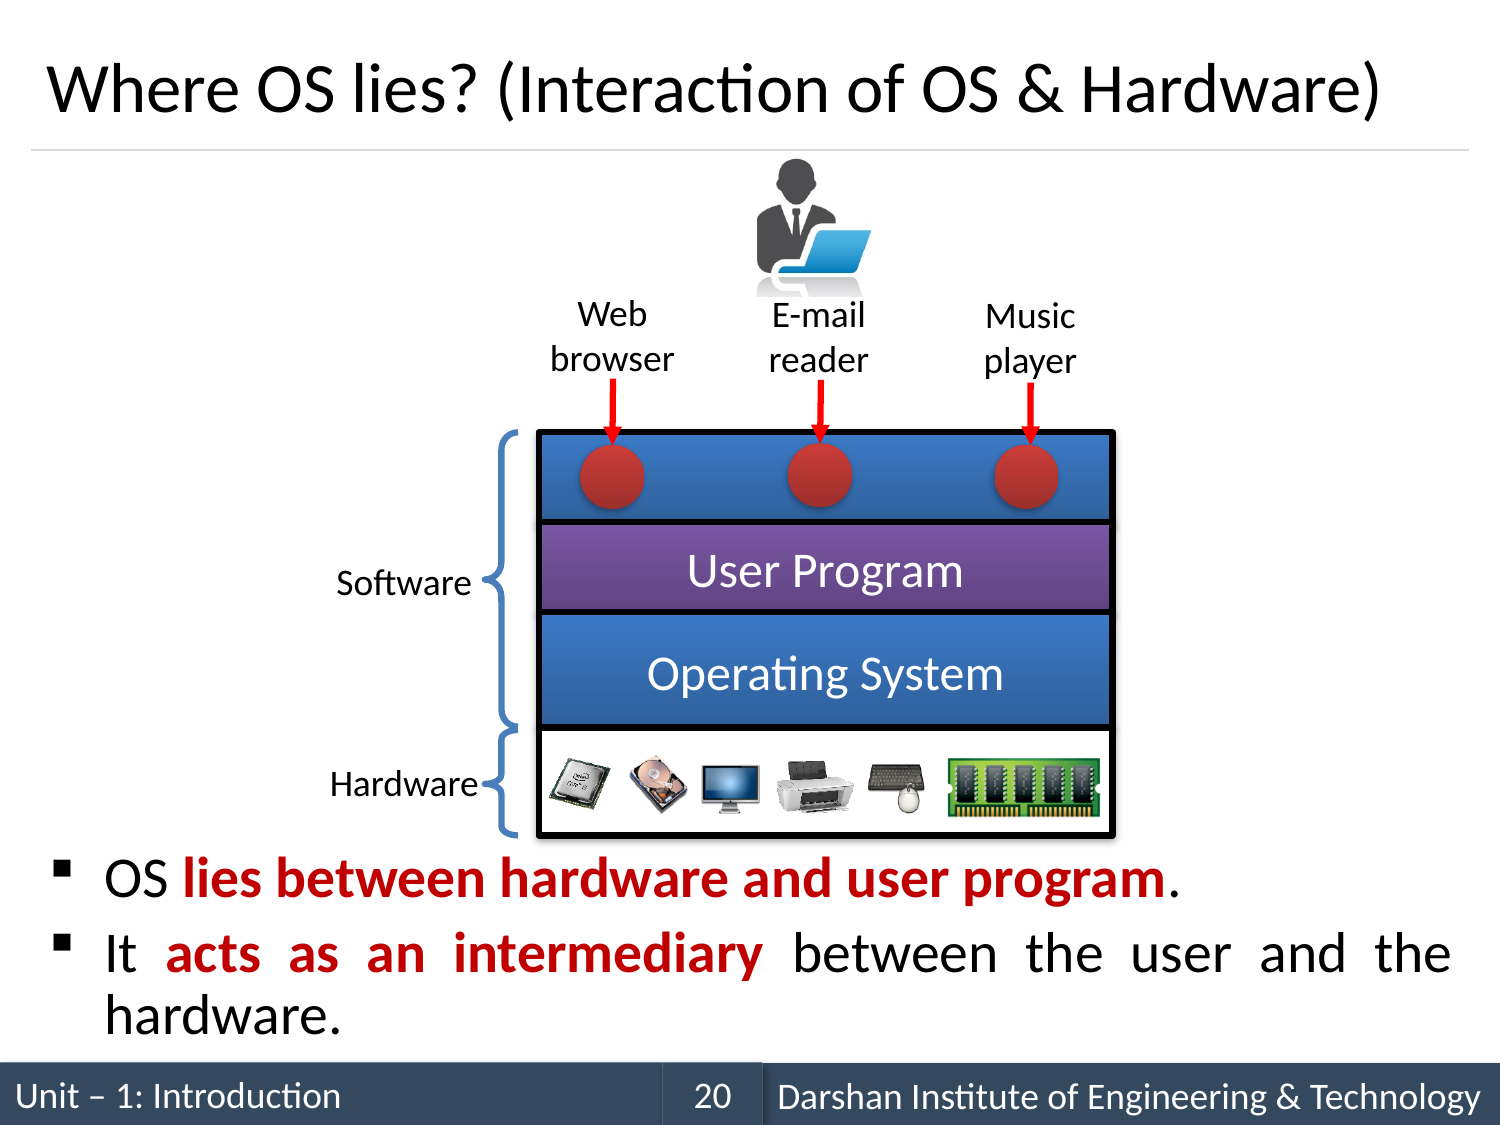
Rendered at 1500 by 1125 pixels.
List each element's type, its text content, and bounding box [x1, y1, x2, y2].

text_box [538, 432, 1026, 521]
picture [945, 758, 1101, 818]
text_box User Program [538, 521, 1113, 612]
picture [866, 754, 926, 815]
picture [545, 754, 614, 815]
picture [775, 757, 855, 817]
text_box Music player [951, 283, 1110, 389]
picture [700, 754, 760, 814]
text_box [994, 445, 1059, 509]
text_box [580, 445, 645, 510]
text_box [1030, 432, 1113, 521]
picture [628, 754, 689, 815]
text_box Software [321, 551, 488, 611]
text_box Hardware [314, 751, 494, 811]
text_box [538, 727, 1113, 836]
text_box Operating System [538, 612, 1113, 727]
text_box [488, 431, 519, 728]
text_box E-mail reader [753, 304, 885, 387]
text_box Web browser [535, 281, 690, 387]
picture [742, 154, 885, 297]
list OS lies between hardware and user program. It acts as an intermediary between the user and the hardware. [31, 162, 1469, 1063]
text_box [494, 729, 519, 837]
title Where OS lies? (Interaction of OS & Hardware) [31, 17, 1469, 150]
text_box [788, 444, 852, 508]
